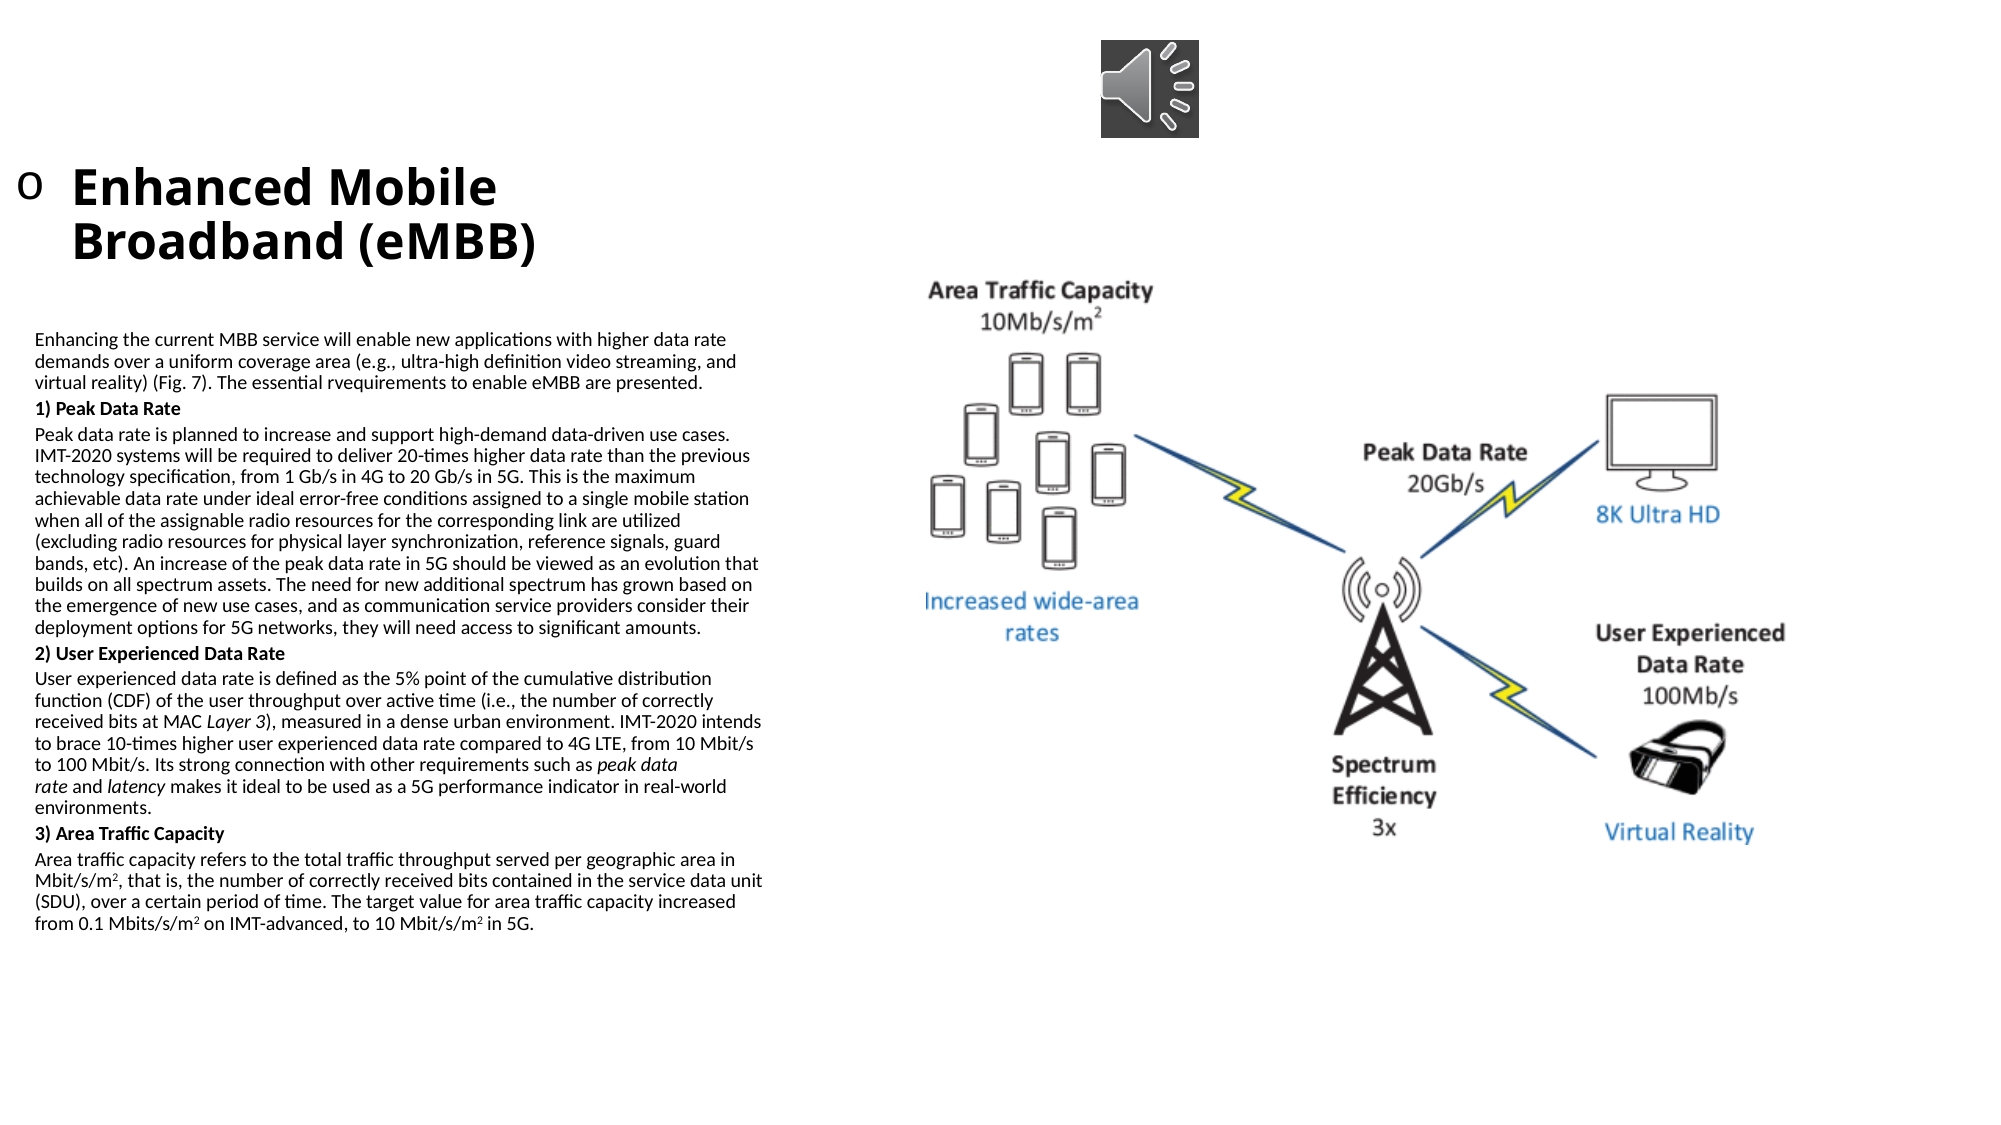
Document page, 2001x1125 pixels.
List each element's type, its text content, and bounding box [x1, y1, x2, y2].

title Enhanced Mobile Broadband (eMBB) [0, 0, 763, 278]
list Enhancing the current MBB service will enable new applications with higher data rate demands over a uniform coverage area (e.g., ultra-high definition video streaming, and virtual reality) (Fig. 7). The essential rvequirements to enable eMBB are presented. 1) Peak Data Rate Peak data rate is planned to increase and support high-demand data-driven use cases. IMT-2020 systems will be required to deliver 20-times higher data rate than the previous technology specification, from 1 Gb/s in 4G to 20 Gb/s in 5G. This is the maximum achievable data rate under ideal error-free conditions assigned to a single mobile station when all of the assignable radio resources for the corresponding link are utilized (excluding radio resources for physical layer synchronization, reference signals, guard bands, etc). An increase of the peak data rate in 5G should be viewed as an evolution that builds on all spectrum assets. The need for new additional spectrum has grown based on the emergence of new use cases, and as communication service providers consider their deployment options for 5G networks, they will need access to significant amounts. 2) User Experienced Data Rate User experienced data rate is defined as the 5% point of the cumulative distribution function (CDF) of the user throughput over active time (i.e., the number of correctly received bits at MAC Layer 3), measured in a dense urban environment. IMT-2020 intends to brace 10-times higher user experienced data rate compared to 4G LTE, from 10 Mbit/s to 100 Mbit/s. Its strong connection with other requirements such as peak data rate and latency makes it ideal to be used as a 5G performance indicator in real-world environments. 3) Area Traffic Capacity Area traffic capacity refers to the total traffic throughput served per geographic area in Mbit/s/m2, that is, the number of correctly received bits contained in the service data unit (SDU), over a certain period of time. The target value for area traffic capacity increased from 0.1 Mbits/s/m2 on IMT-advanced, to 10 Mbit/s/m2 in 5G. [19, 322, 783, 963]
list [926, 278, 1787, 845]
picture [1099, 38, 1200, 139]
